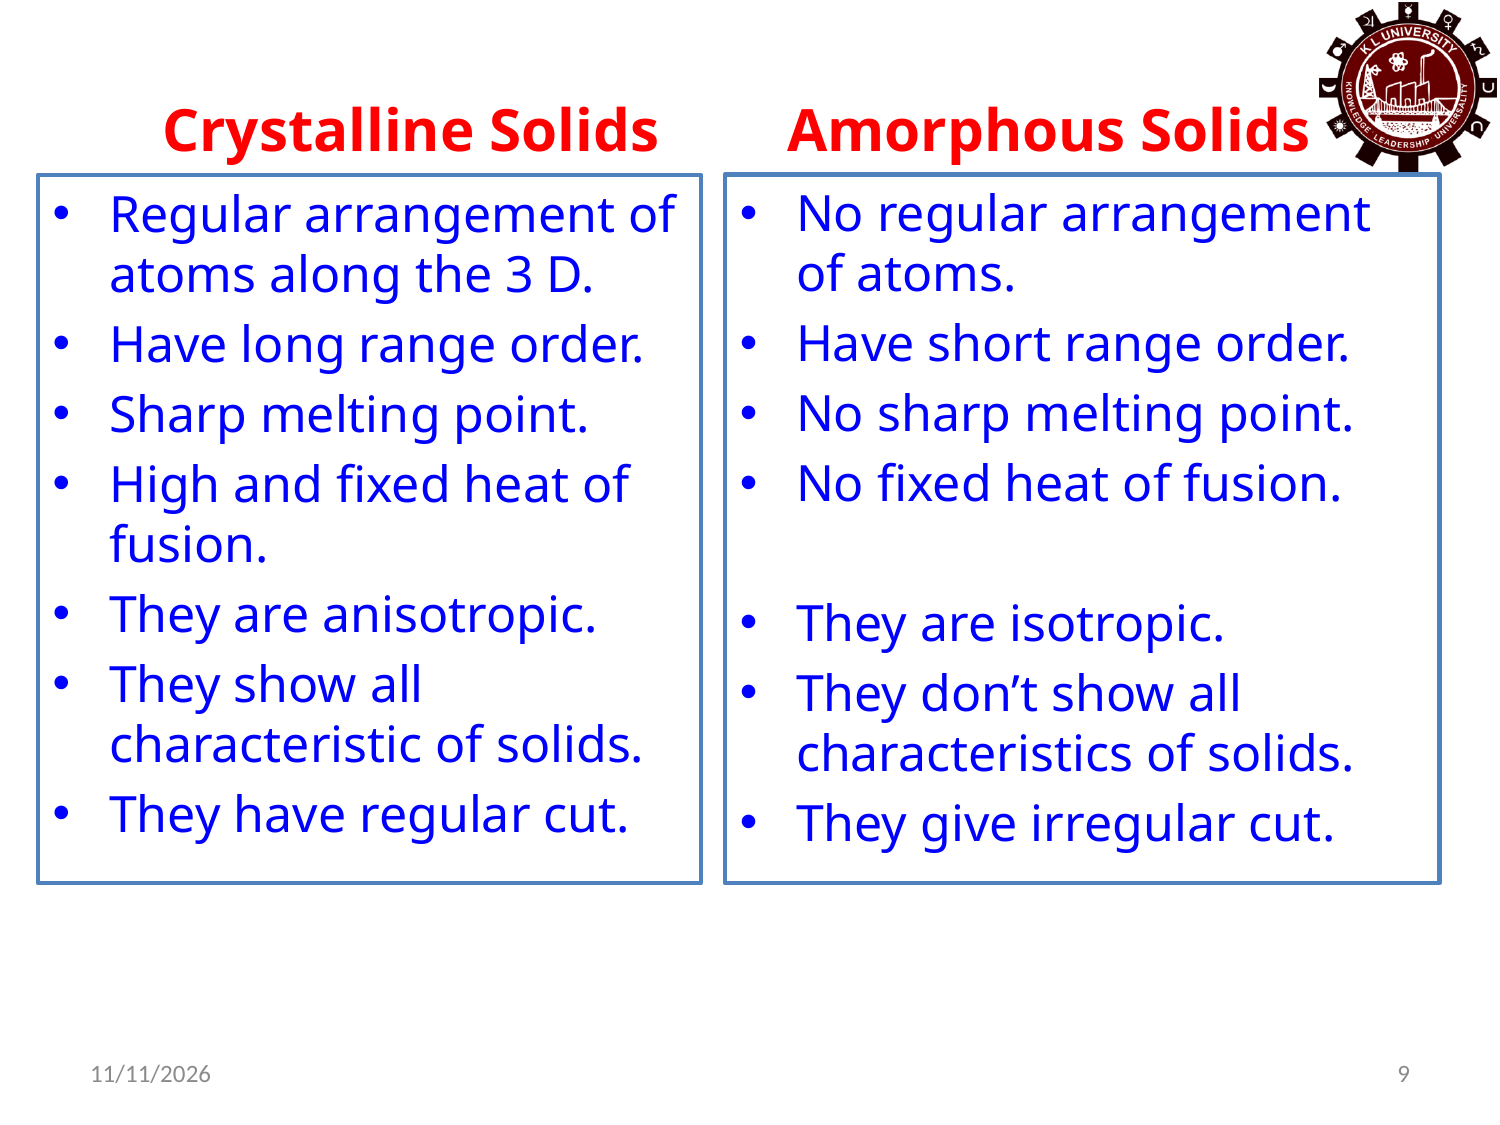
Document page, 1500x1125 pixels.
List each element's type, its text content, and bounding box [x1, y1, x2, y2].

text_box Regular arrangement of atoms along the 3 D. Have long range order. Sharp melting point. High and fixed heat of fusion. They are anisotropic. They show all characteristic of solids. They have regular cut. [36, 173, 703, 885]
text_box Crystalline Solids [115, 85, 707, 163]
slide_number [75, 1042, 425, 1103]
text_box No regular arrangement of atoms. Have short range order. No sharp melting point. No fixed heat of fusion. They are isotropic. They don’t show all characteristics of solids. They give irregular cut. [723, 172, 1442, 885]
text_box Amorphous Solids [747, 85, 1314, 163]
slide_number 9 [1074, 1042, 1425, 1103]
picture [1319, 2, 1497, 174]
